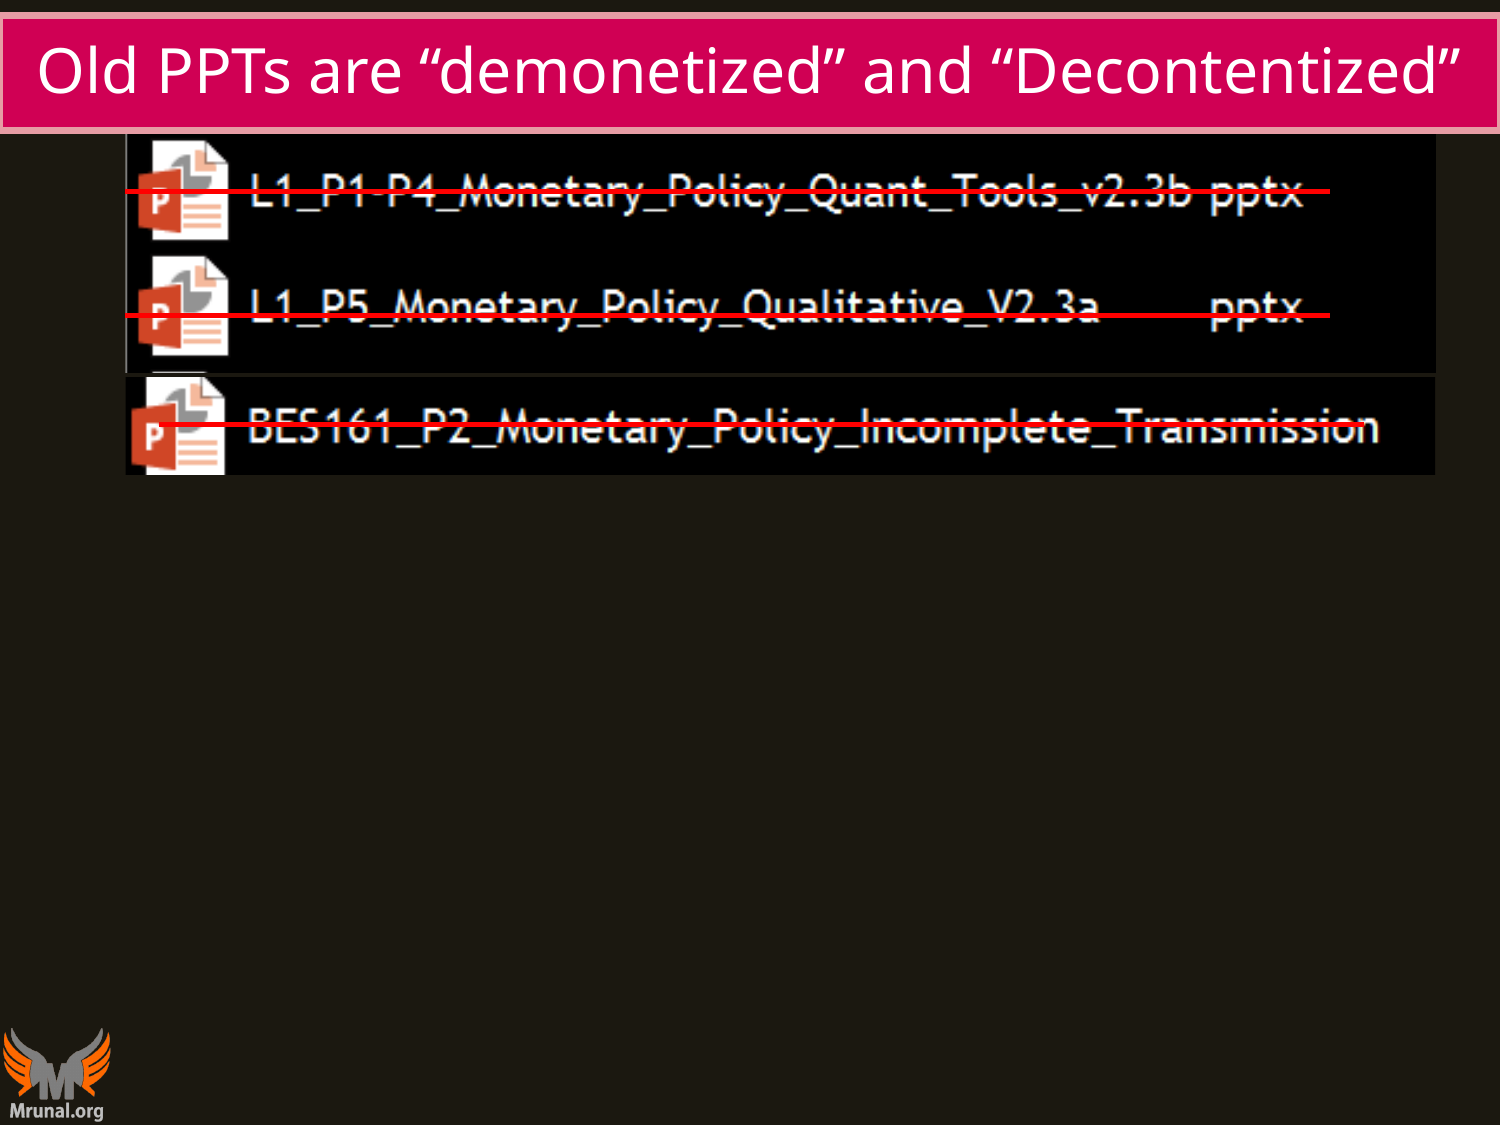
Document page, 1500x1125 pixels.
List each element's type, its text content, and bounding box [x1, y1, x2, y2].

picture [125, 113, 1437, 373]
picture [0, 1024, 114, 1125]
picture [125, 377, 1436, 475]
title Old PPTs are “demonetized” and “Decontentized” [0, 12, 1500, 134]
